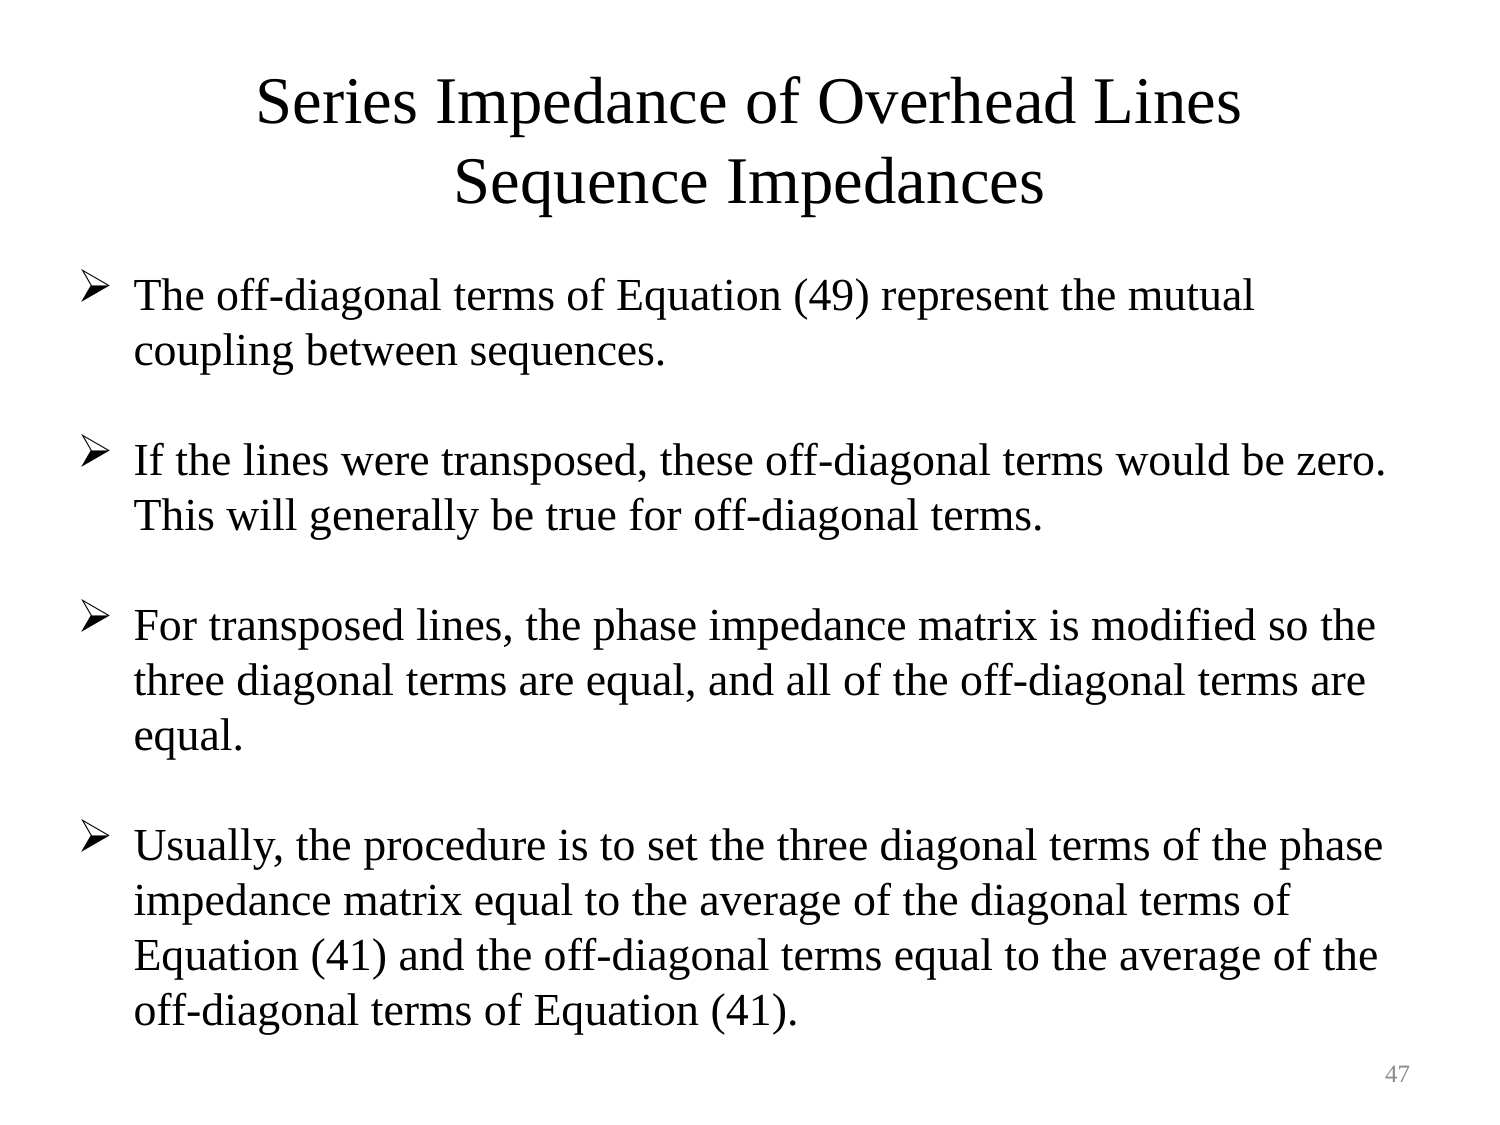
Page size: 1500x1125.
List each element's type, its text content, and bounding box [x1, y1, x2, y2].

slide_number 47 [1074, 1042, 1425, 1103]
text_box The off-diagonal terms of Equation (49) represent the mutual coupling between sequences. If the lines were transposed, these off-diagonal terms would be zero. This will generally be true for off-diagonal terms. For transposed lines, the phase impedance matrix is modified so the three diagonal terms are equal, and all of the off-diagonal terms are equal. Usually, the procedure is to set the three diagonal terms of the phase impedance matrix equal to the average of the diagonal terms of Equation (41) and the off-diagonal terms equal to the average of the off-diagonal terms of Equation (41). [62, 257, 1438, 1042]
text_box Series Impedance of Overhead Lines Sequence Impedances [0, 49, 1500, 225]
